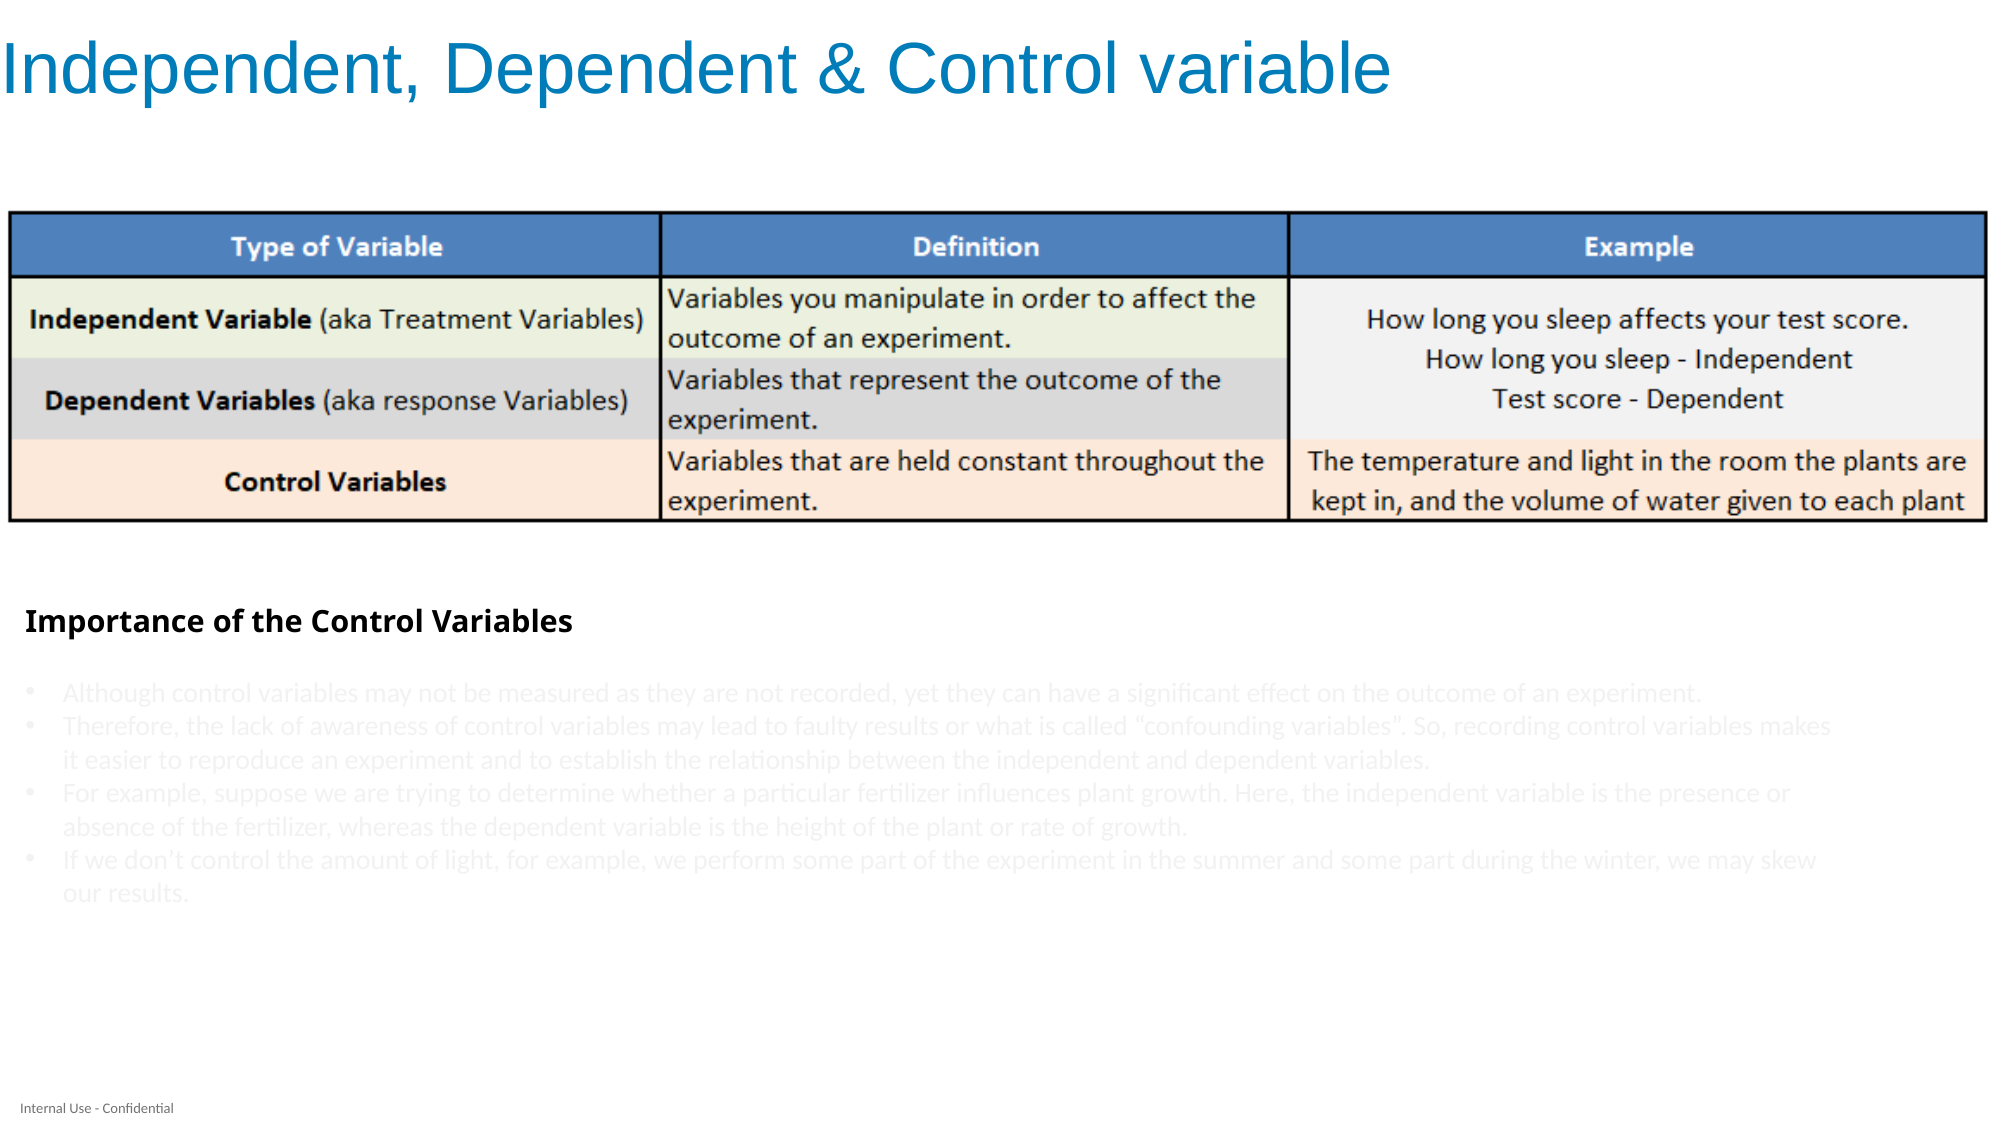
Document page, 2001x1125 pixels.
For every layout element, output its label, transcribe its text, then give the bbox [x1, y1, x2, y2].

picture [0, 201, 2000, 533]
title Independent, Dependent & Control variable [0, 0, 1740, 140]
text_box Importance of the Control Variables Although control variables may not be measured as they are not recorded, yet they can have a significant effect on the outcome of an experiment. Therefore, the lack of awareness of control variables may lead to faulty results or what is called “confounding variables”. So, recording control variables makes it easier to reproduce an experiment and to establish the relationship between the independent and dependent variables. For example, suppose we are trying to determine whether a particular fertilizer influences plant growth. Here, the independent variable is the presence or absence of the fertilizer, whereas the dependent variable is the height of the plant or rate of growth. If we don’t control the amount of light, for example, we perform some part of the experiment in the summer and some part during the winter, we may skew our results. [10, 594, 1846, 963]
